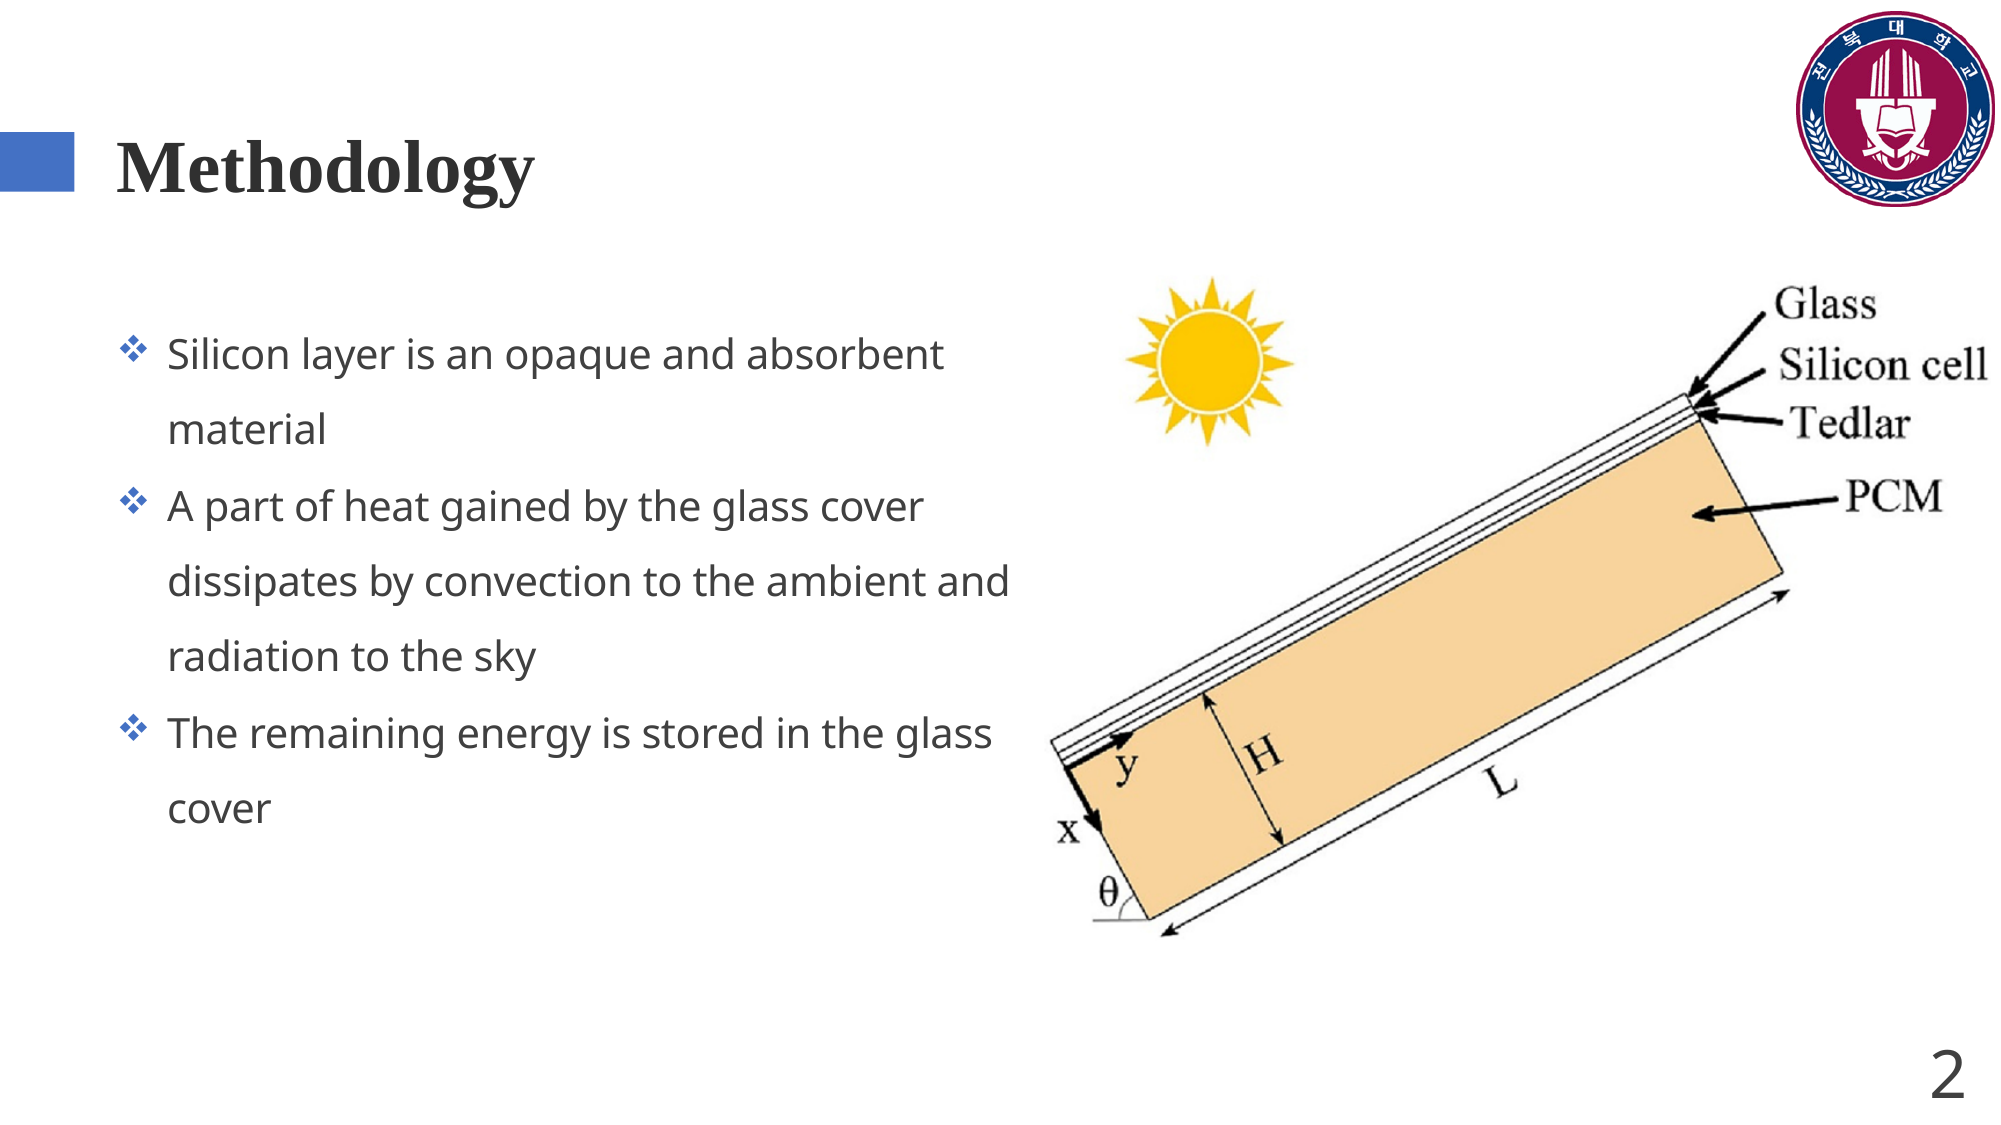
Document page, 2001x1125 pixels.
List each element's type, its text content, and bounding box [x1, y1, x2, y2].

title Methodology [114, 115, 949, 295]
text_box Silicon layer is an opaque and absorbent material A part of heat gained by the glass cover dissipates by convection to the ambient and radiation to the sky The remaining energy is stored in the glass cover [99, 295, 1025, 840]
picture [1796, 11, 1995, 207]
text_box 2 [1923, 1043, 1976, 1123]
picture [1043, 274, 1993, 942]
